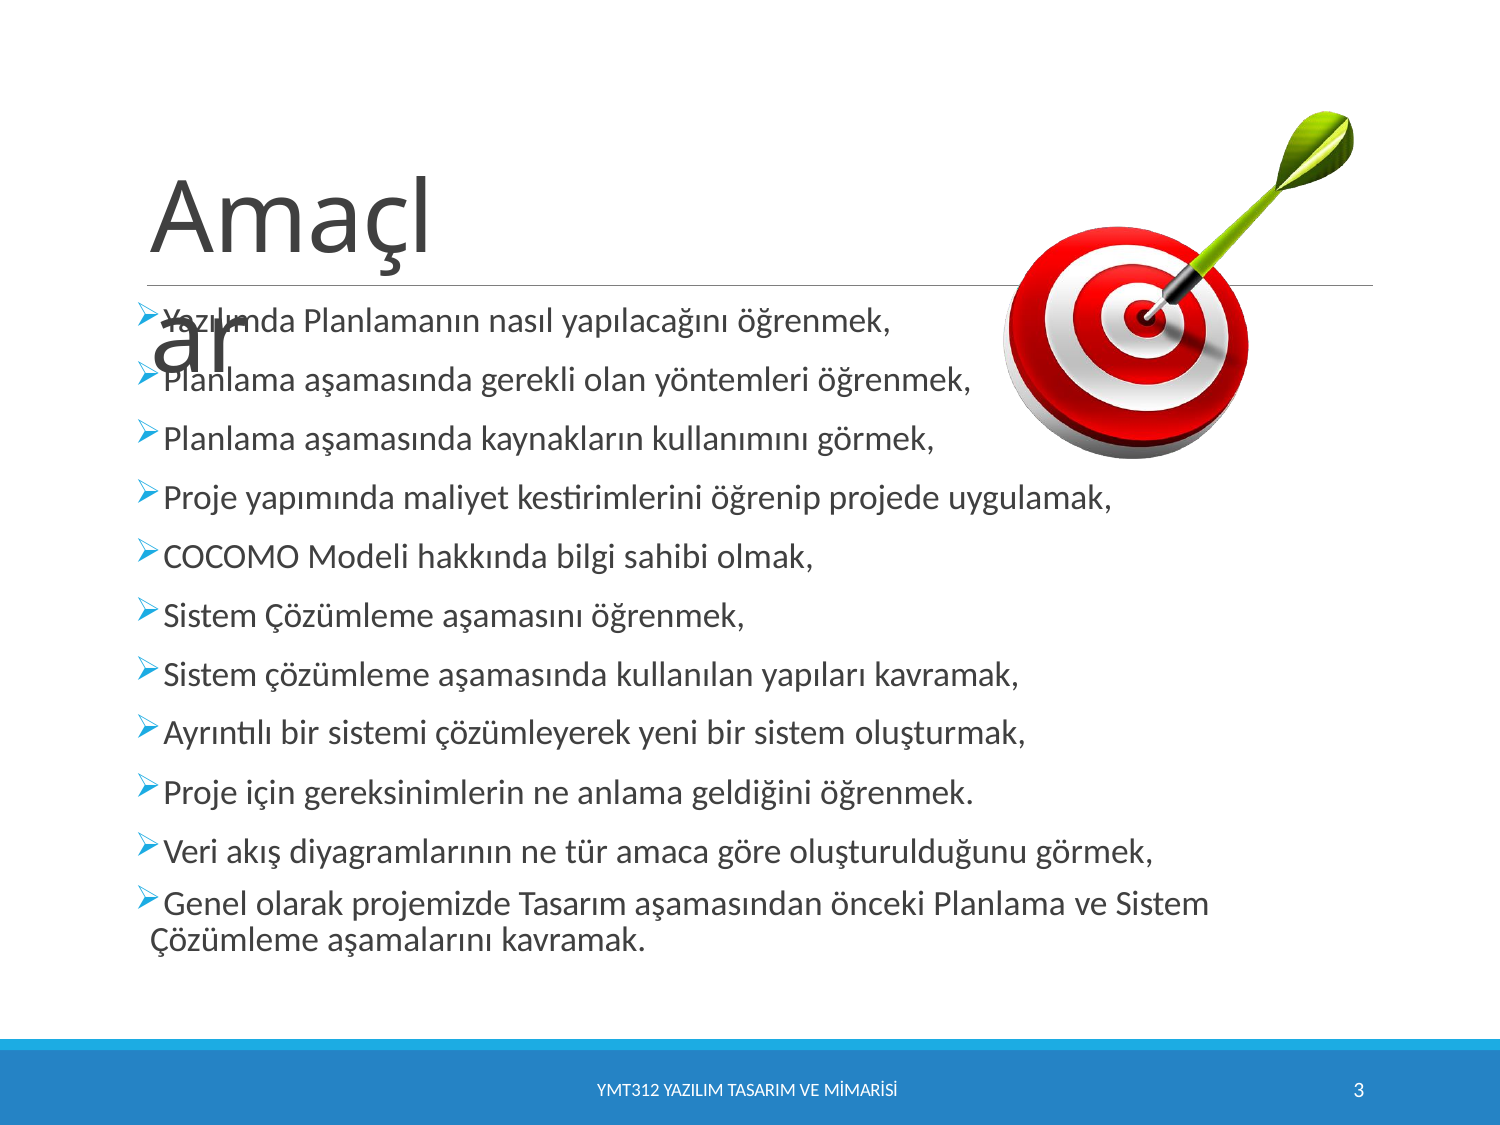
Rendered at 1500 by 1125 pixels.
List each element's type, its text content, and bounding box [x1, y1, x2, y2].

text_box [1003, 111, 1354, 459]
text_box YMT312 YAZILIM TASARIM VE MİMARİSİ [594, 1075, 906, 1100]
text_box 3 [1351, 1073, 1367, 1102]
text_box Yazılımda Planlamanın nasıl yapılacağını öğrenmek, Planlama aşamasında gerekli olan yöntemleri öğrenmek, Planlama aşamasında kaynakların kullanımını görmek, Proje yapımında maliyet kestirimlerini öğrenip projede uygulamak, COCOMO Modeli hakkında bilgi sahibi olmak, Sistem Çözümleme aşamasını öğrenmek, Sistem çözümleme aşamasında kullanılan yapıları kavramak, Ayrıntılı bir sistemi çözümleyerek yeni bir sistem oluşturmak, Proje için gereksinimlerin ne anlama geldiğini öğrenmek. Veri akış diyagramlarının ne tür amaca göre oluşturulduğunu görmek, Genel olarak projemizde Tasarım aşamasından önceki Planlama ve Sistem Çözümleme aşamalarını kavramak. [132, 279, 1215, 959]
title Amaçlar [147, 150, 474, 279]
